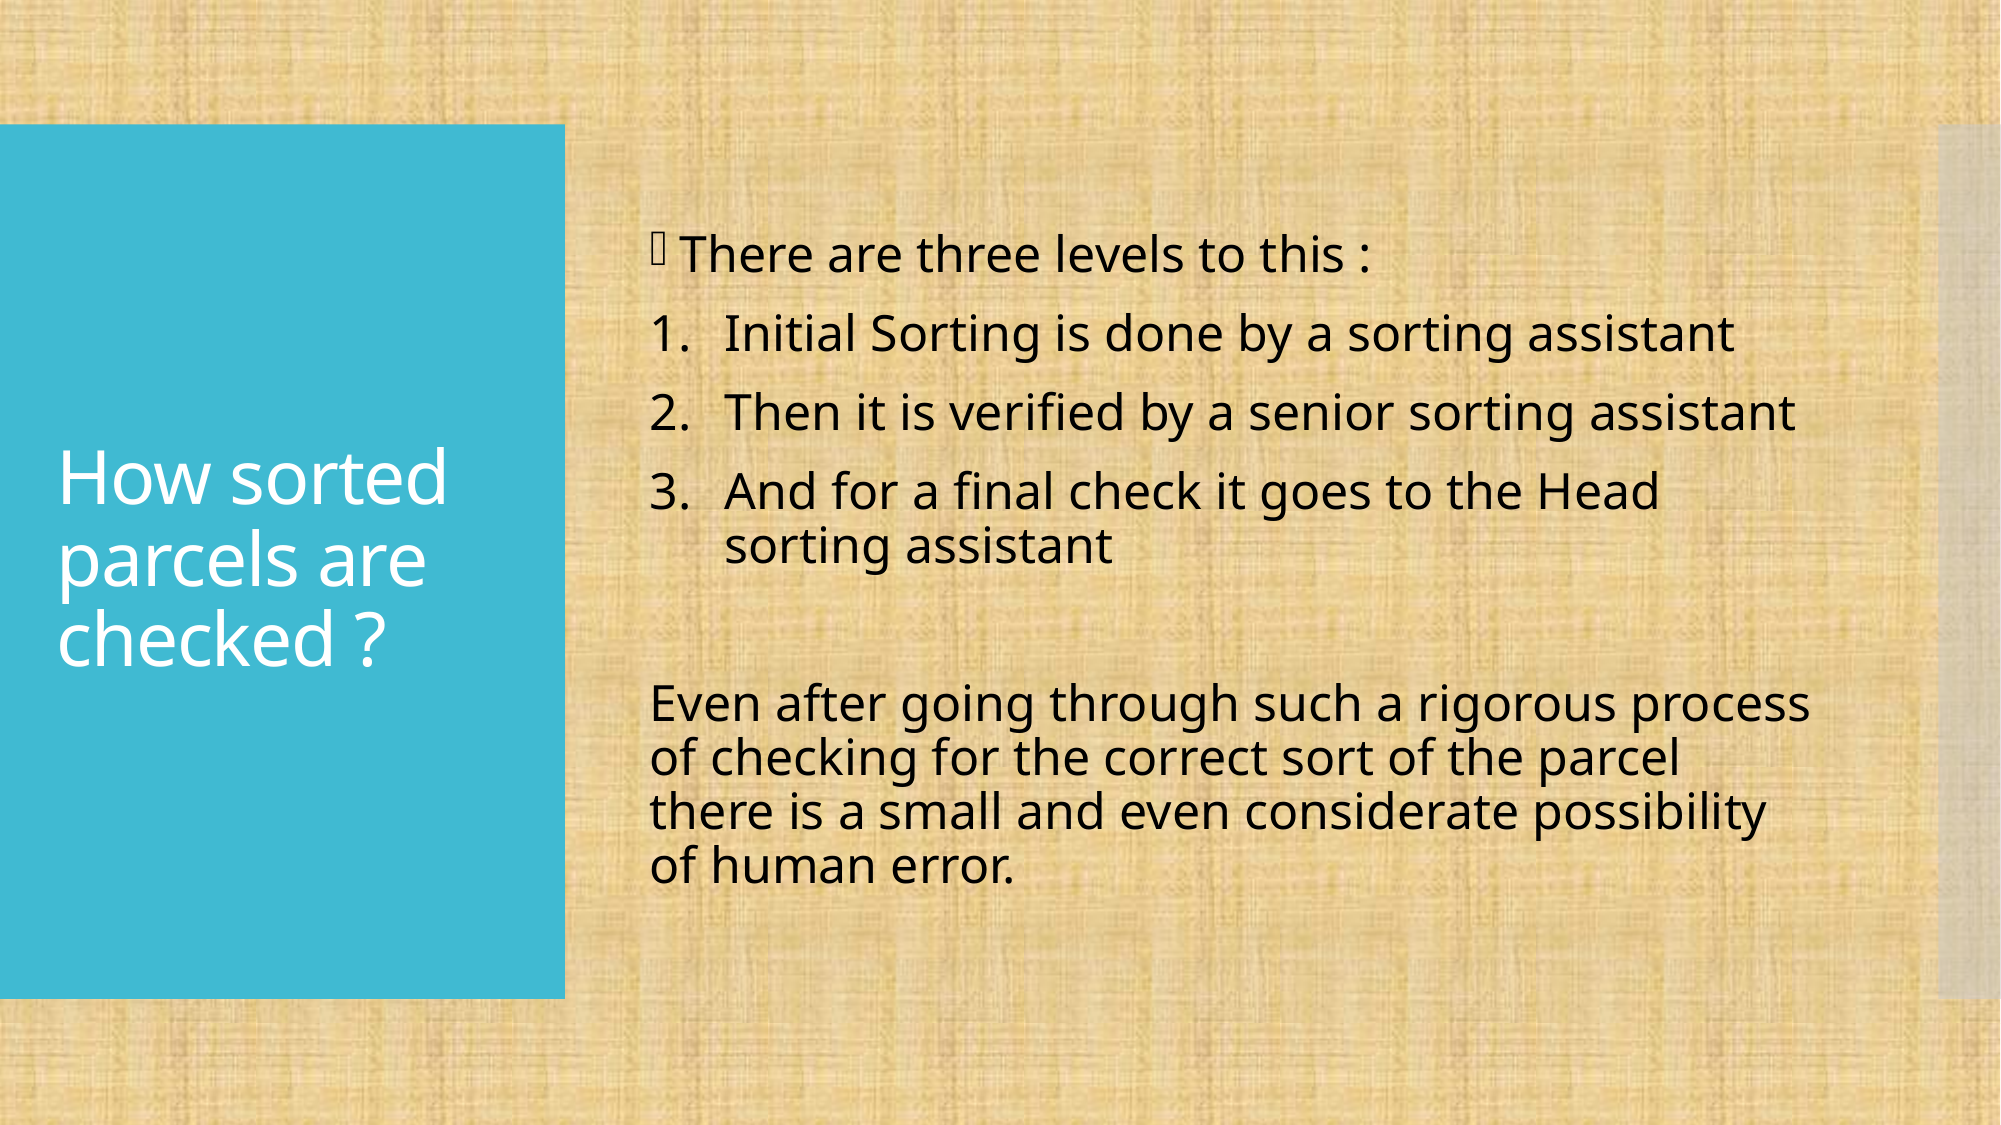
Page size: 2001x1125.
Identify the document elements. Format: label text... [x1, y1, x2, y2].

list There are three levels to this : Initial Sorting is done by a sorting assistant Then it is verified by a senior sorting assistant And for a final check it goes to the Head sorting assistant Even after going through such a rigorous process of checking for the correct sort of the parcel there is a small and even considerate possibility of human error. [634, 141, 1835, 982]
picture [0, 0, 2001, 1125]
title How sorted parcels are checked ? [41, 184, 525, 940]
